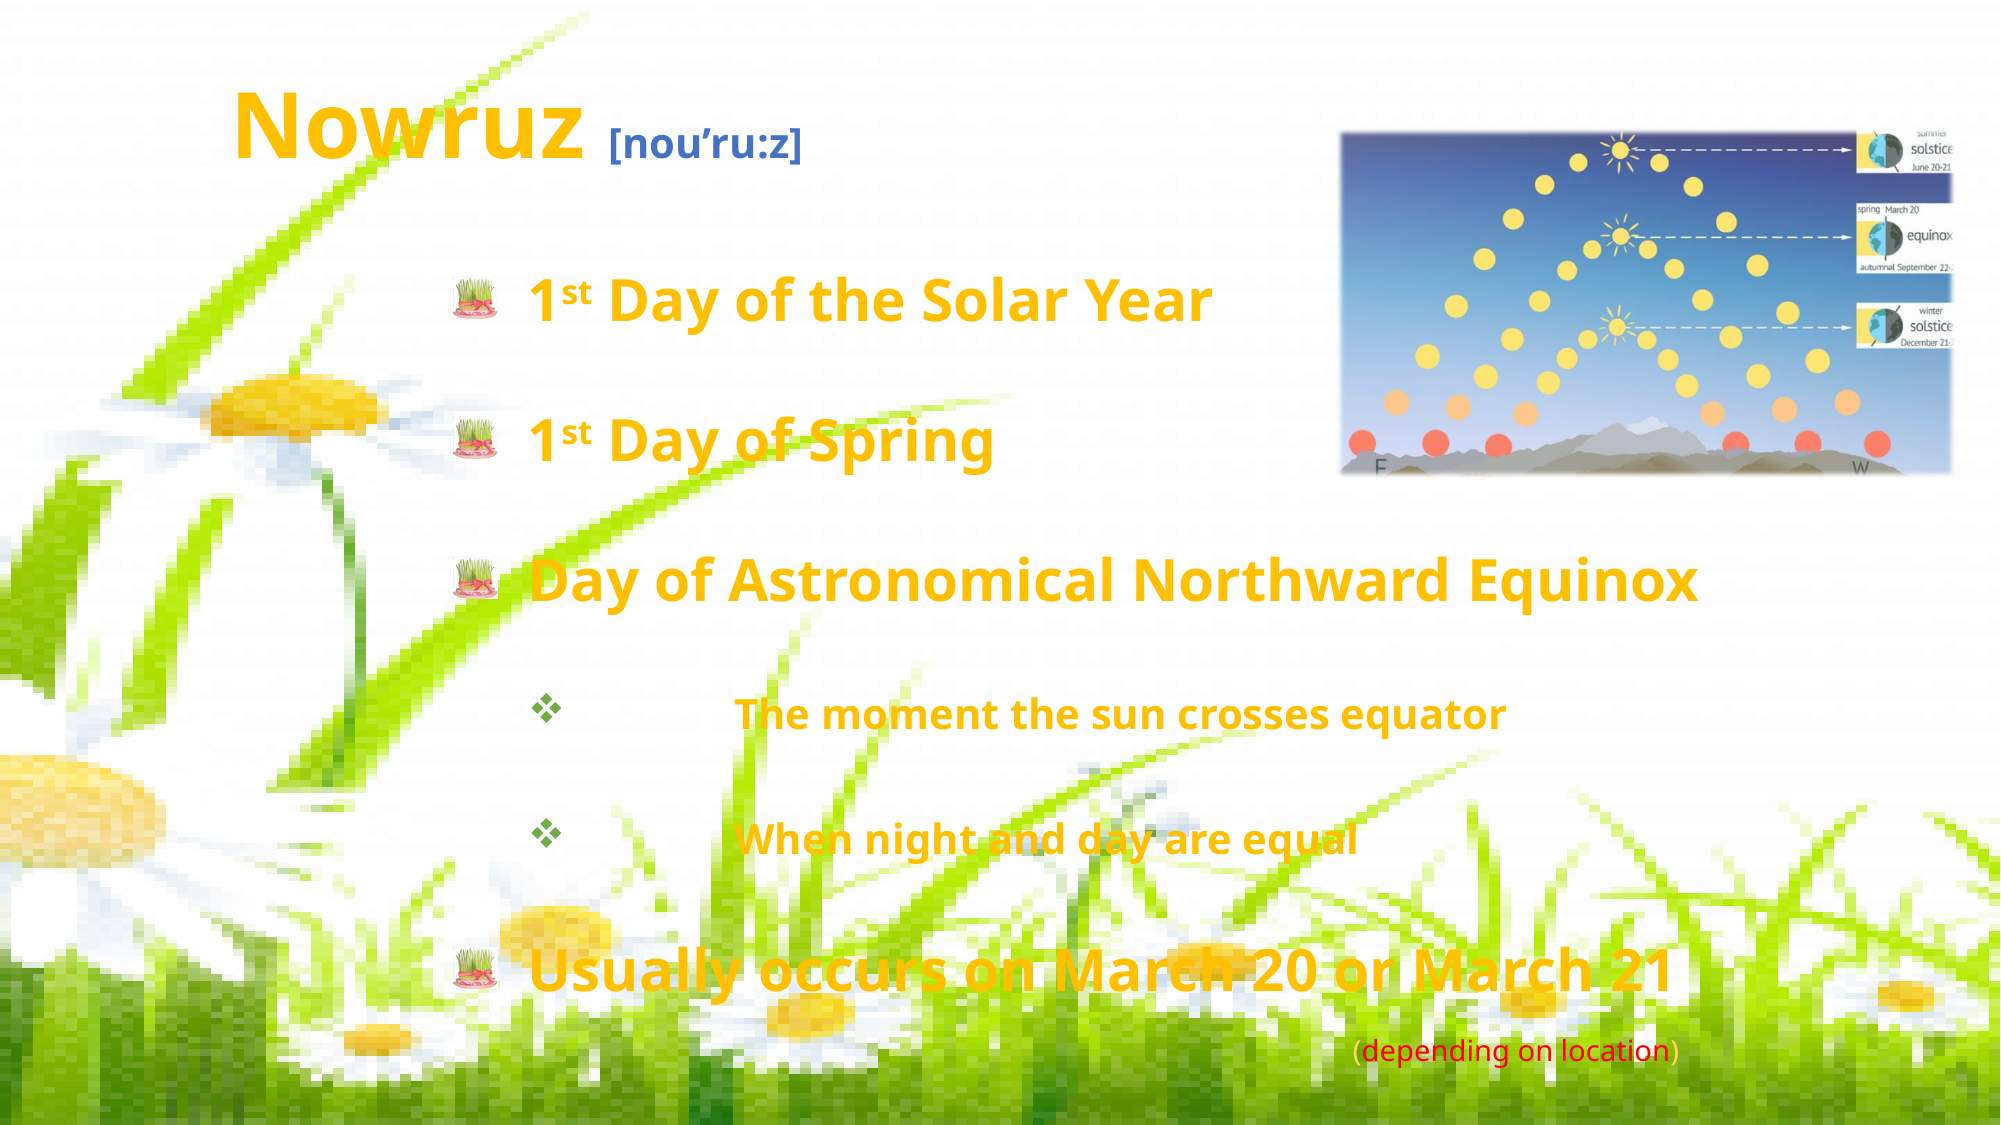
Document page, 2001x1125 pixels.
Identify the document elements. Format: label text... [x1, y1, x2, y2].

text_box Nowruz [nou’ru:z] [215, 59, 819, 185]
text_box 1st Day of the Solar Year 1st Day of Spring Day of Astronomical Northward Equinox The moment the sun crosses equator When night and day are equal Usually occurs on March 20 or March 21 (depending on location) [438, 185, 1715, 1081]
picture [0, 0, 2001, 1125]
